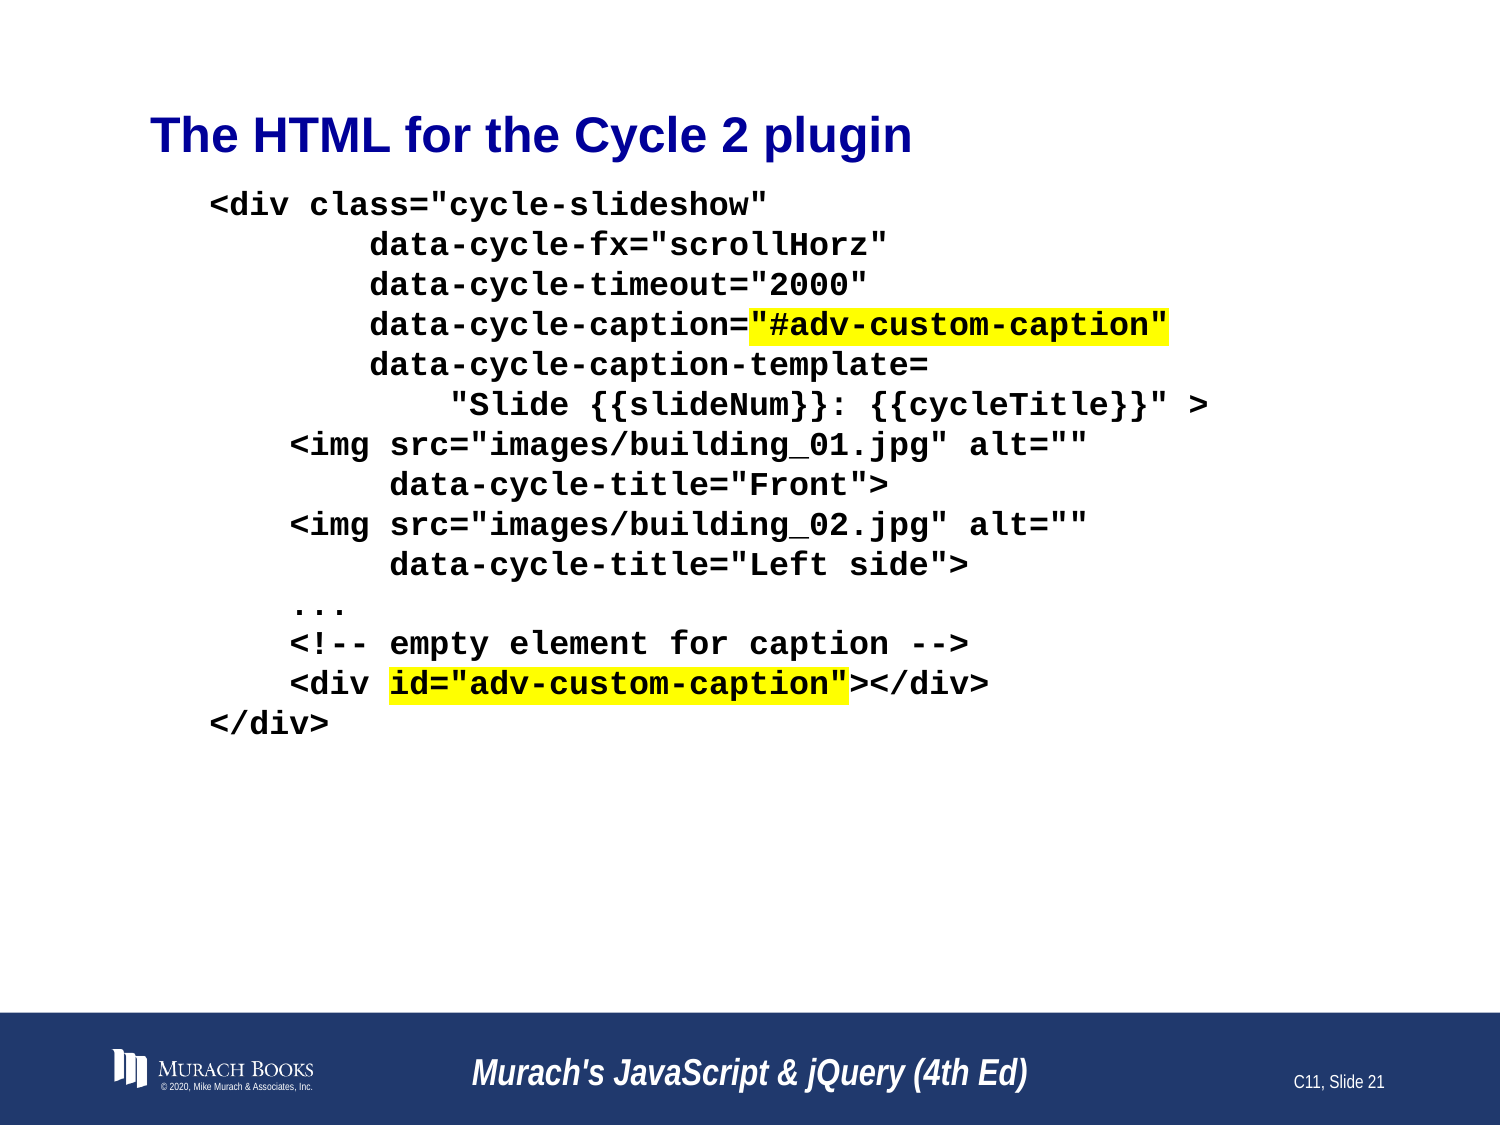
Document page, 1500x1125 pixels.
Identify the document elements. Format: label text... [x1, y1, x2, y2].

footer © 2020, Mike Murach & Associates, Inc. [12, 1025, 463, 1100]
slide_number Murach's JavaScript & jQuery (4th Ed) [463, 1025, 1050, 1100]
title The HTML for the Cycle 2 plugin [150, 102, 1350, 164]
slide_number C11, Slide 21 [1087, 1025, 1400, 1100]
list <div class="cycle-slideshow" data-cycle-fx="scrollHorz" data-cycle-timeout="2000" data-cycle-caption="#adv-custom-caption" data-cycle-caption-template= "Slide {{slideNum}}: {{cycleTitle}}" > <img src="images/building_01.jpg" alt="" data-cycle-title="Front"> <img src="images/building_02.jpg" alt="" data-cycle-title="Left side"> ... <!-- empty element for caption --> <div id="adv-custom-caption"></div> </div> [137, 174, 1350, 975]
